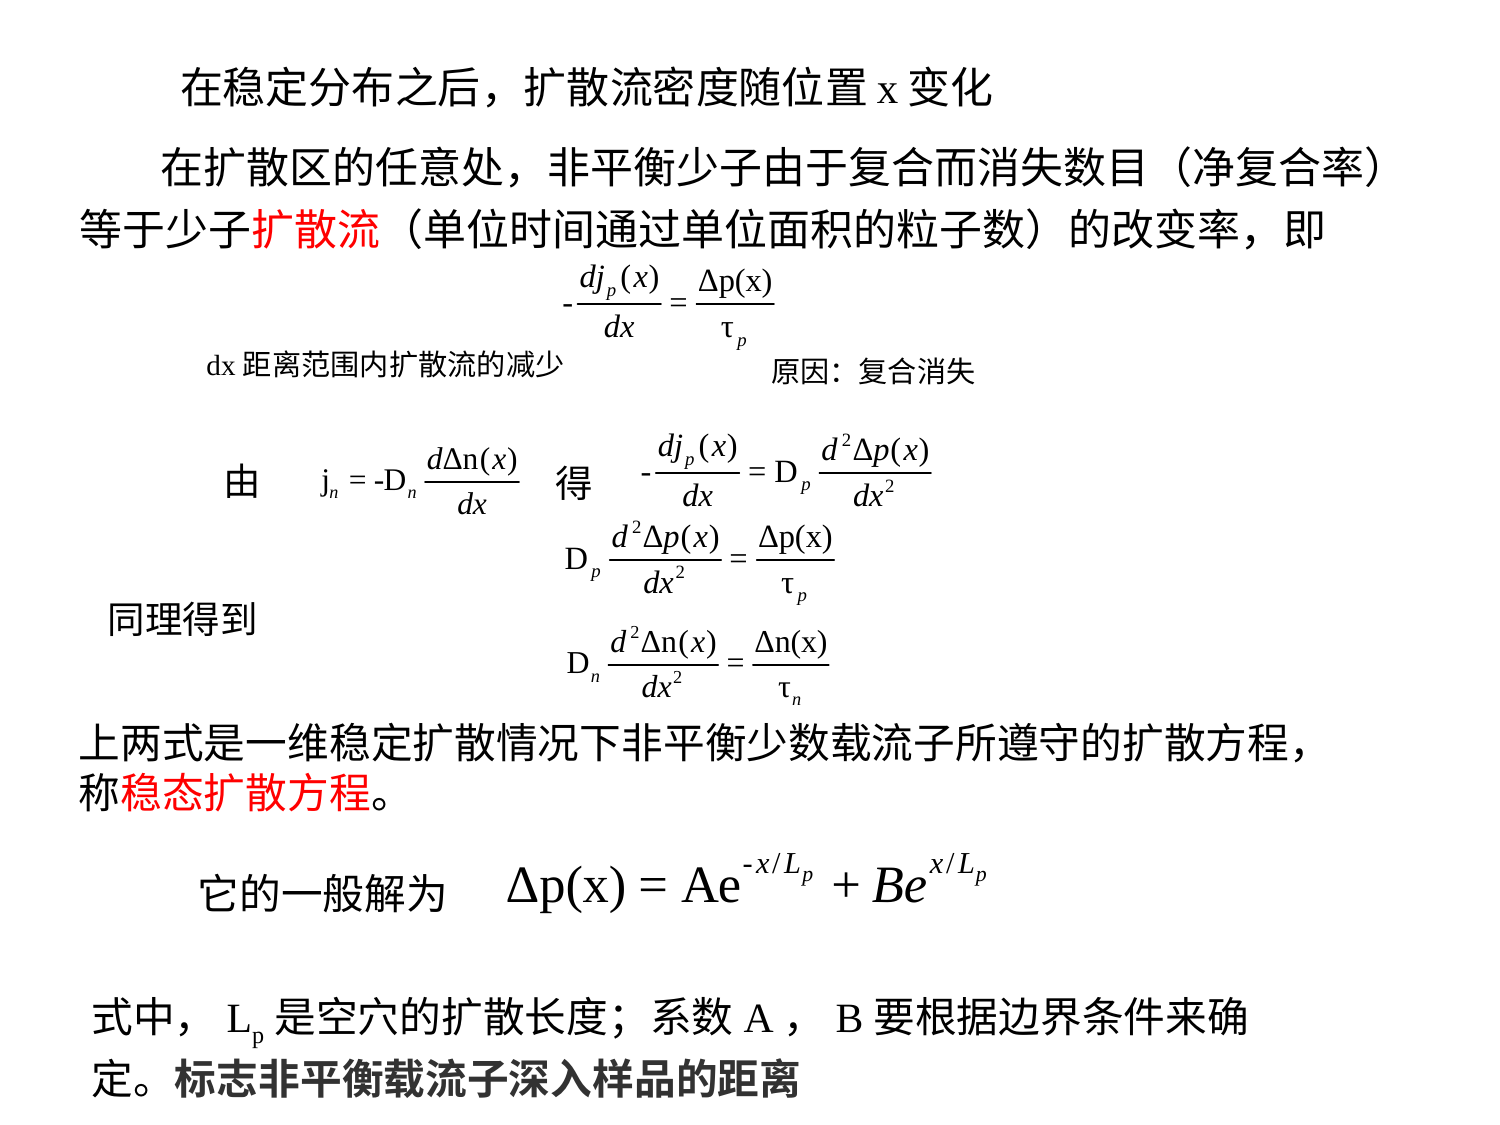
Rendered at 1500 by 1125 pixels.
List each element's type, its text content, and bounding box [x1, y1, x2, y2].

text_box 原因：复合消失 [756, 346, 991, 396]
list 在稳定分布之后，扩散流密度随位置x变化 在扩散区的任意处，非平衡少子由于复合而消失数目（净复合率）等于少子扩散流（单位时间通过单位面积的粒子数）的改变率，即 [29, 42, 1436, 724]
text_box 上两式是一维稳定扩散情况下非平衡少数载流子所遵守的扩散方程，称稳态扩散方程。 [64, 709, 1341, 825]
text_box 它的一般解为 [182, 860, 1246, 926]
text_box 得 [540, 452, 609, 513]
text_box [636, 425, 940, 516]
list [561, 618, 835, 714]
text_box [313, 438, 526, 523]
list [557, 256, 780, 357]
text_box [498, 841, 1002, 925]
text_box 式中，Lp是空穴的扩散长度；系数A，B要根据边界条件来确定。标志非平衡载流子深入样品的距离 [76, 978, 1306, 1111]
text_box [559, 512, 841, 613]
text_box 同理得到 [93, 579, 273, 649]
text_box 由 [209, 450, 277, 511]
text_box dx距离范围内扩散流的减少 [191, 339, 580, 389]
